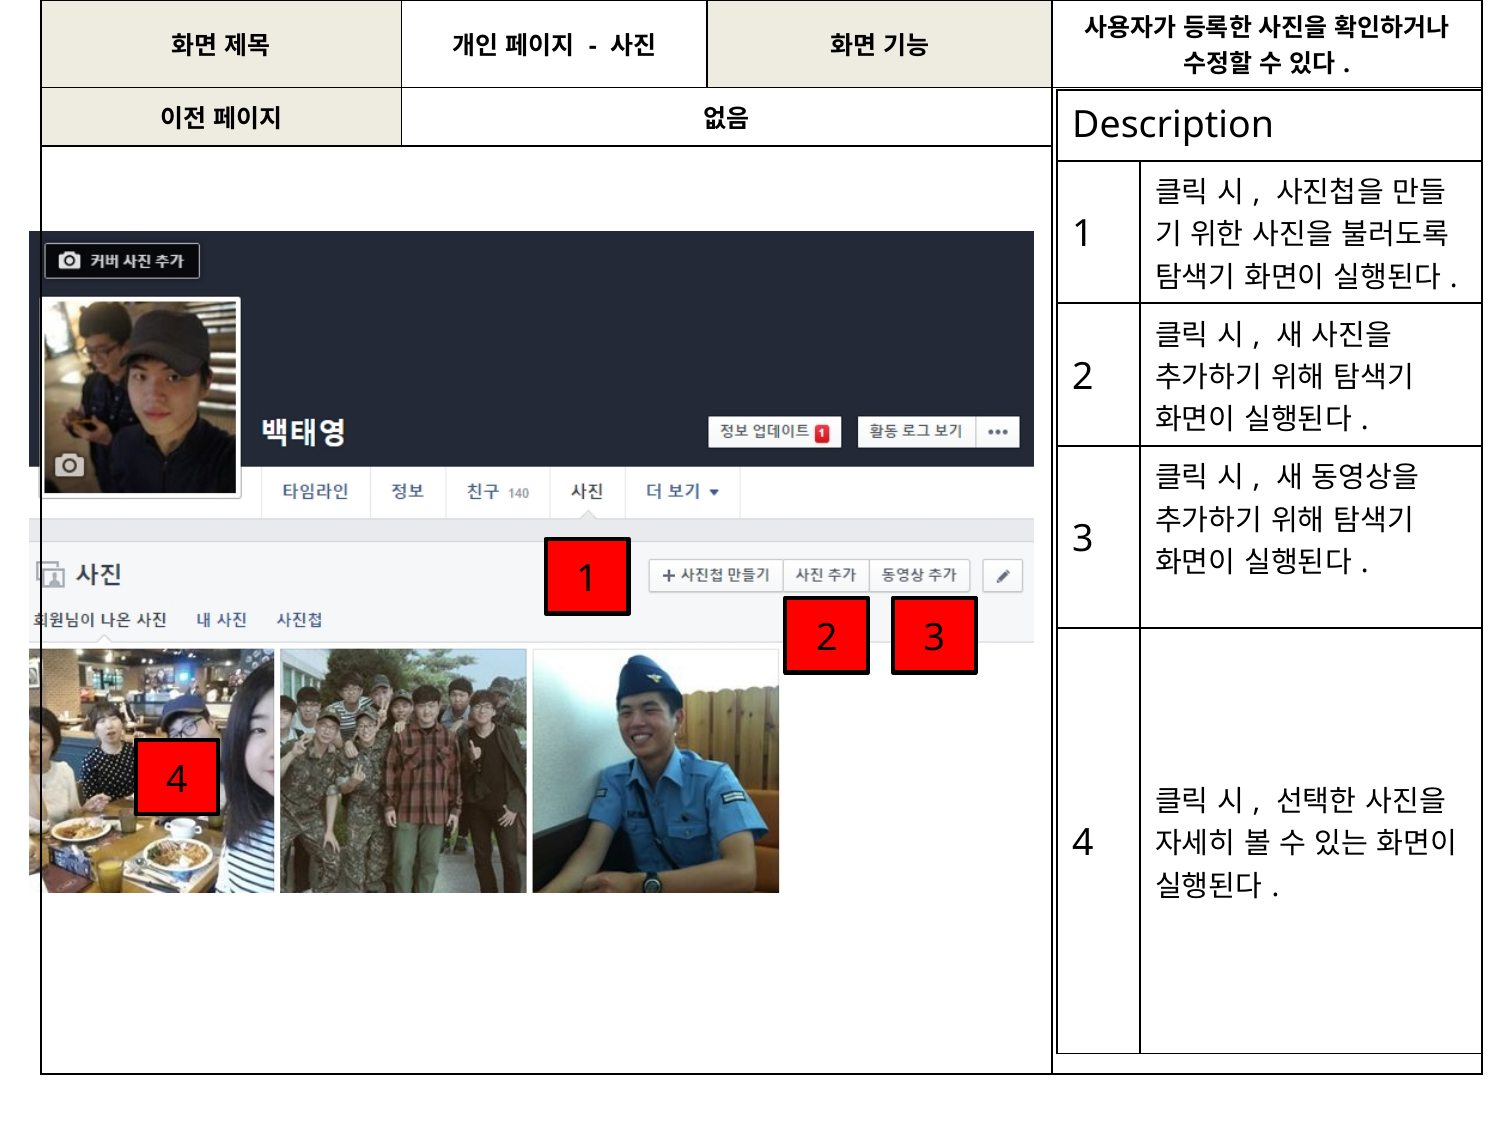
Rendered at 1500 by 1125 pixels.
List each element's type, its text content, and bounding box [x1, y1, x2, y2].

table_cell 클릭 시, 사진첩을 만들 기 위한 사진을 불러도록 탐색기 화면이 실행된다. [1141, 162, 1482, 302]
table_cell 없음 [402, 88, 1051, 145]
table_header Description [1058, 91, 1482, 160]
table_cell 클릭 시, 새 사진을 추가하기 위해 탐색기 화면이 실행된다. [1141, 304, 1482, 445]
table_cell 4 [1058, 629, 1139, 1053]
table_header 화면 제목 [42, 1, 401, 87]
table_cell [1053, 88, 1481, 1073]
picture [29, 231, 1035, 894]
table_header 사용자가 등록한 사진을 확인하거나 수정할 수 있다. [1053, 1, 1481, 87]
table_header 개인 페이지 - 사진 [402, 1, 706, 87]
table_cell 이전 페이지 [42, 88, 401, 145]
table_header 화면 기능 [708, 1, 1051, 87]
table_cell 1 [1058, 162, 1139, 302]
table_cell 클릭 시, 선택한 사진을 자세히 볼 수 있는 화면이 실행된다. [1141, 629, 1482, 1053]
table_cell 2 [1058, 304, 1139, 445]
table_cell [42, 147, 1051, 1073]
table_cell 3 [1058, 447, 1139, 627]
table_cell 클릭 시, 새 동영상을 추가하기 위해 탐색기 화면이 실행된다. [1141, 447, 1482, 627]
